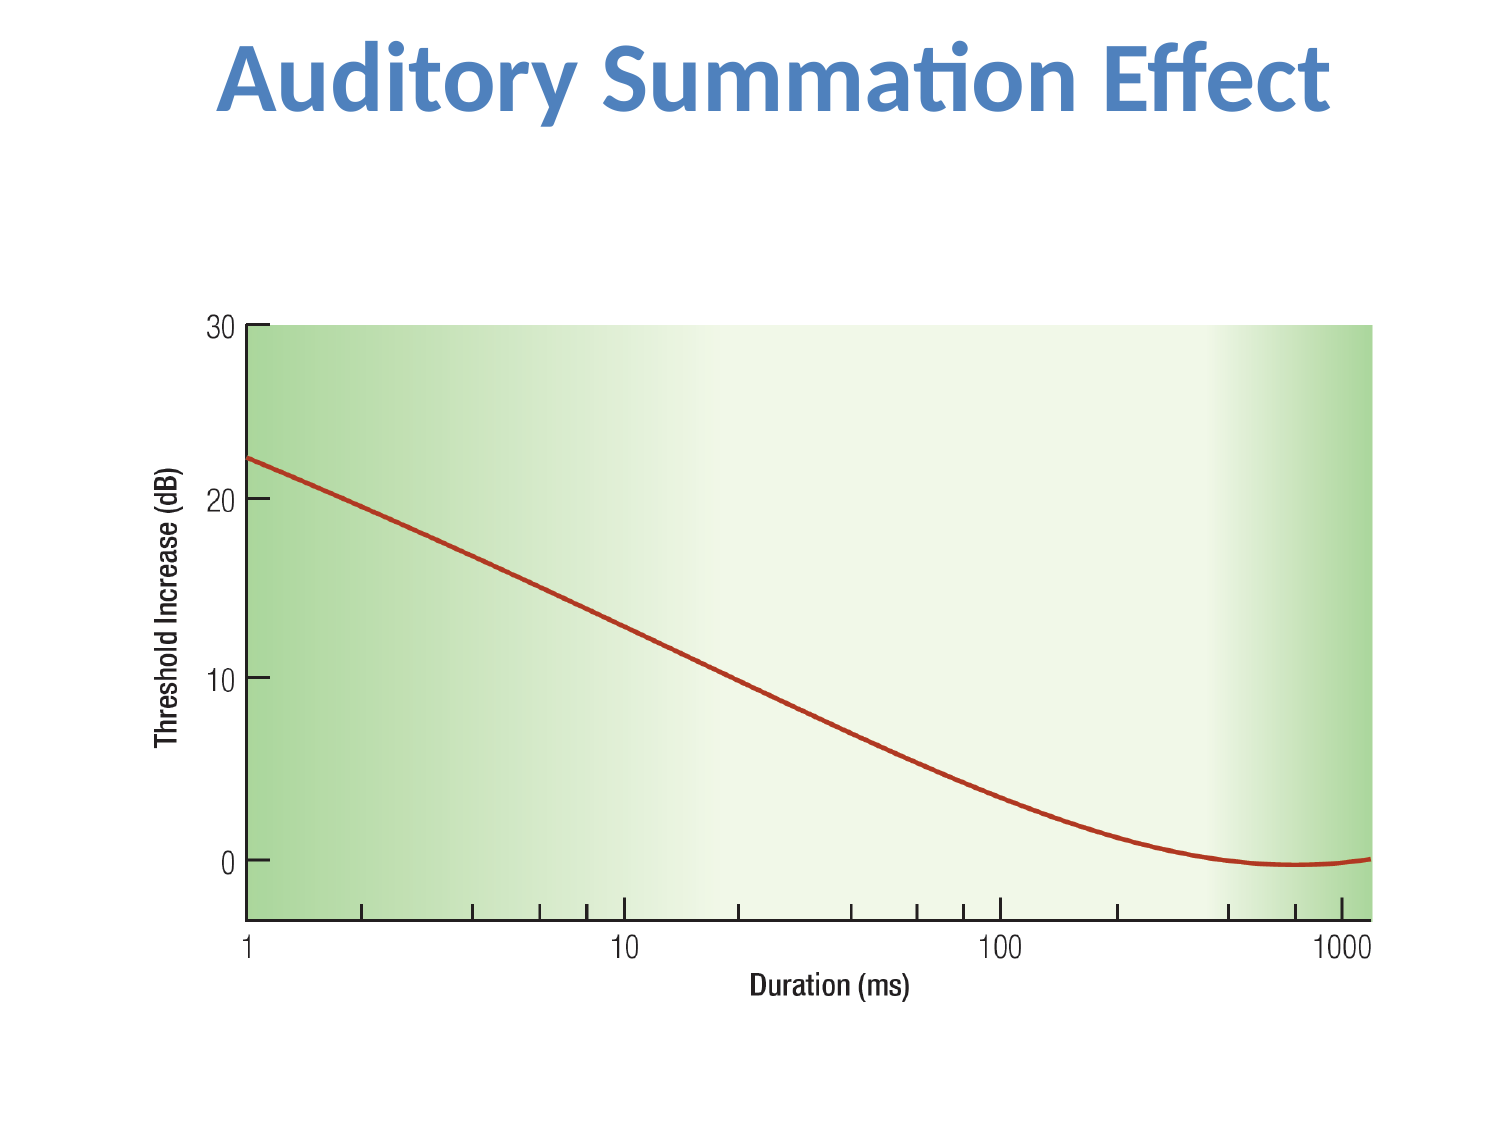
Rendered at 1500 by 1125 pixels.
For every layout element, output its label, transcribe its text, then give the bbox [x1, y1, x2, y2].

title Auditory Summation Effect [99, 3, 1450, 141]
picture [149, 312, 1376, 1003]
